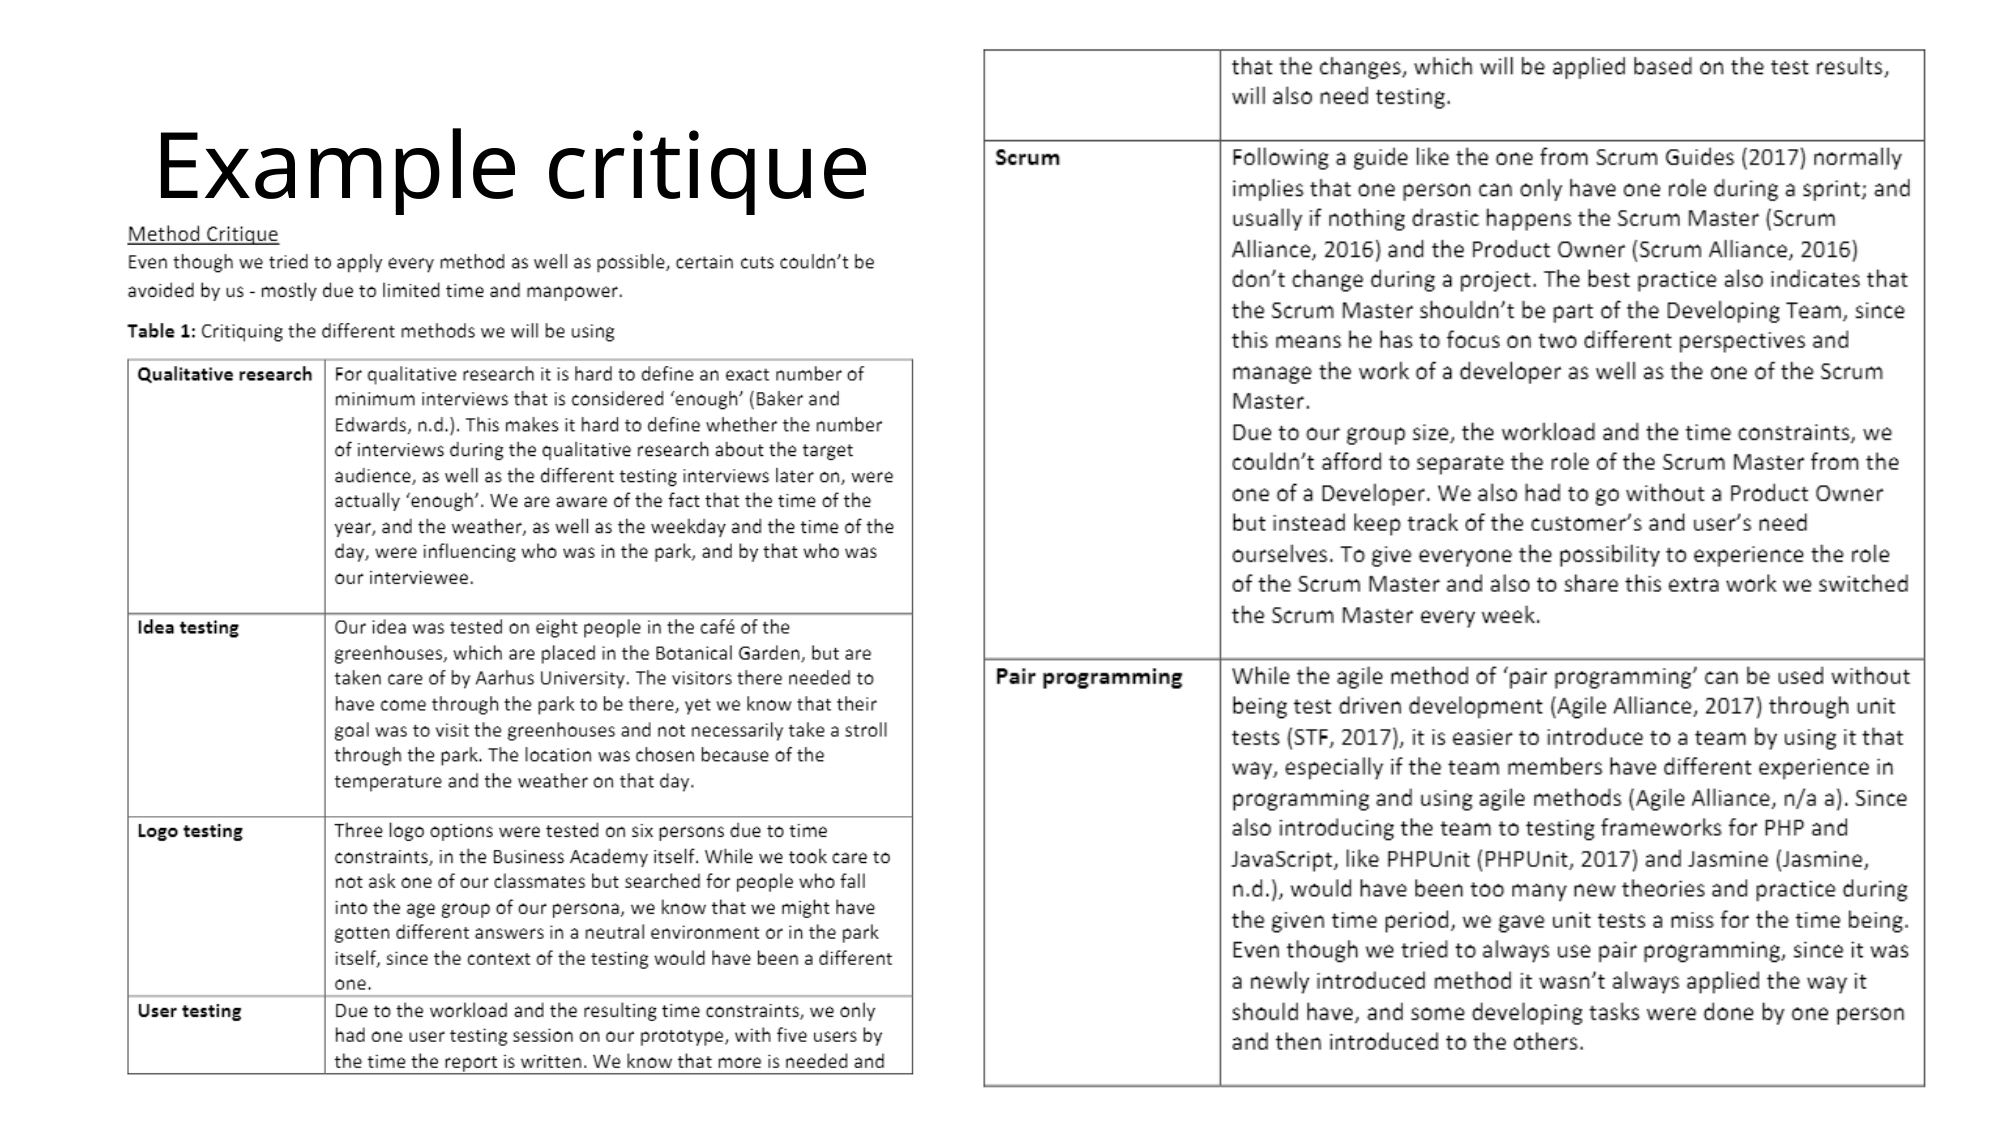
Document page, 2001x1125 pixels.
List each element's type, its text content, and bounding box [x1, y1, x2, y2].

picture [121, 215, 929, 1086]
title Example critique [137, 59, 954, 278]
picture [954, 12, 1971, 1125]
